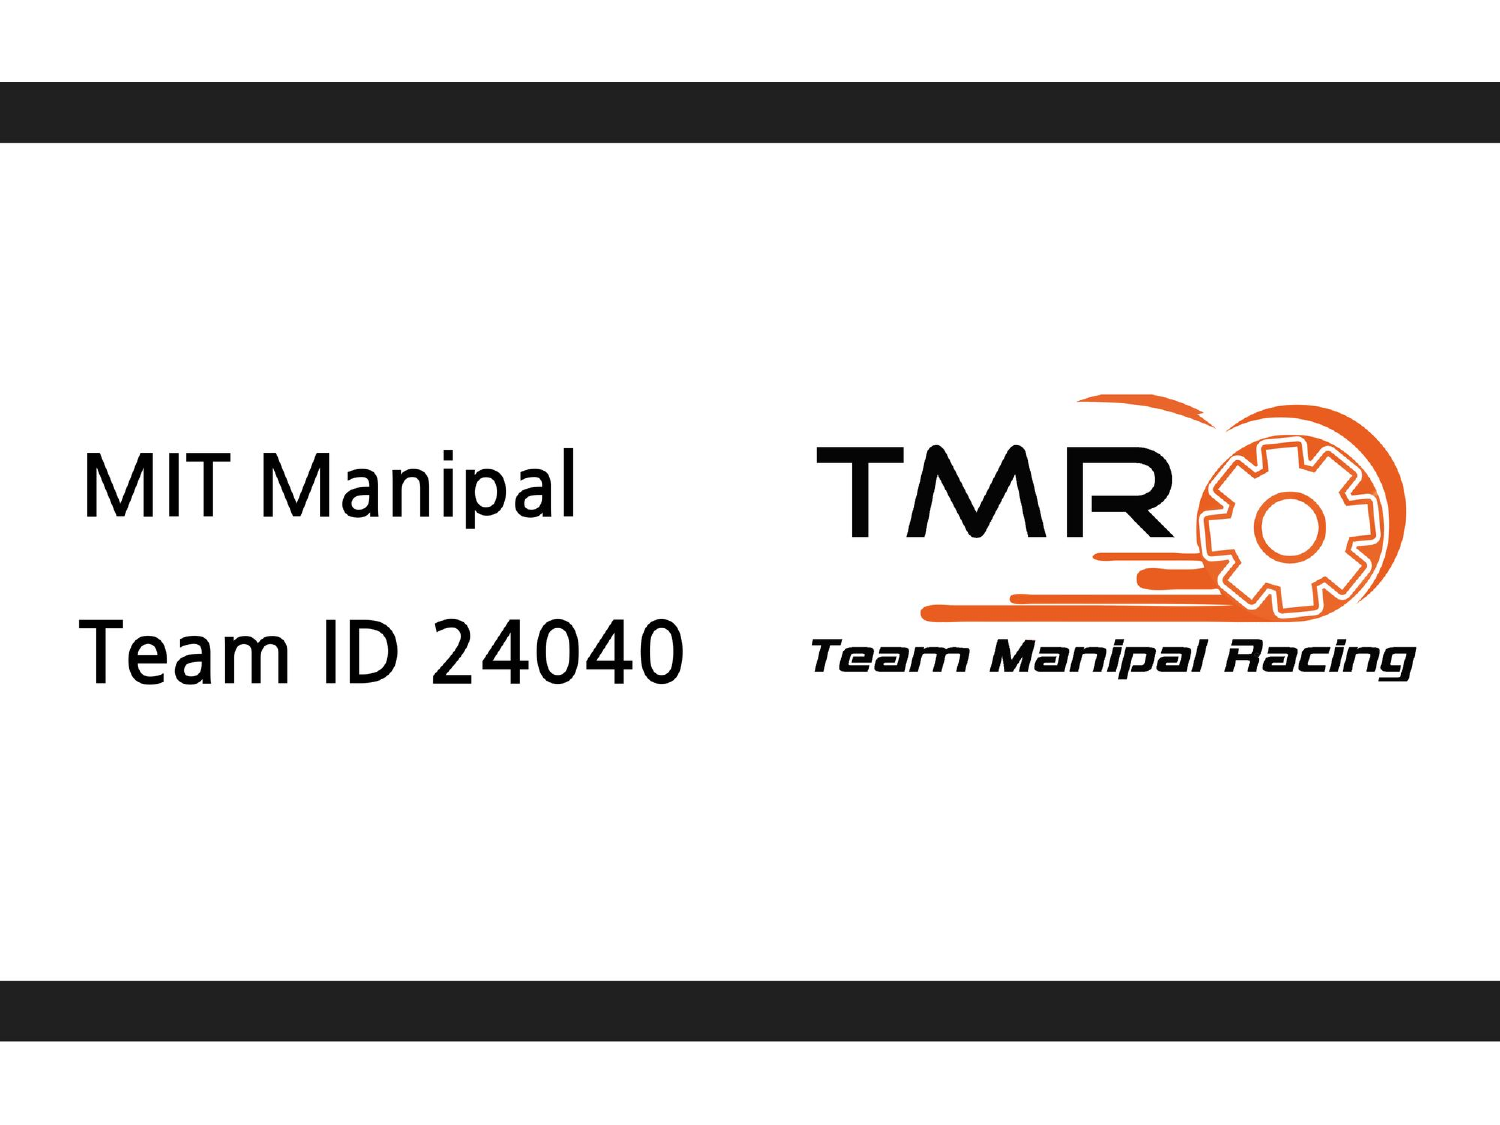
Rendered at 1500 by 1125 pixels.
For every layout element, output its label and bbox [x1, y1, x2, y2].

picture [0, 82, 1500, 1046]
